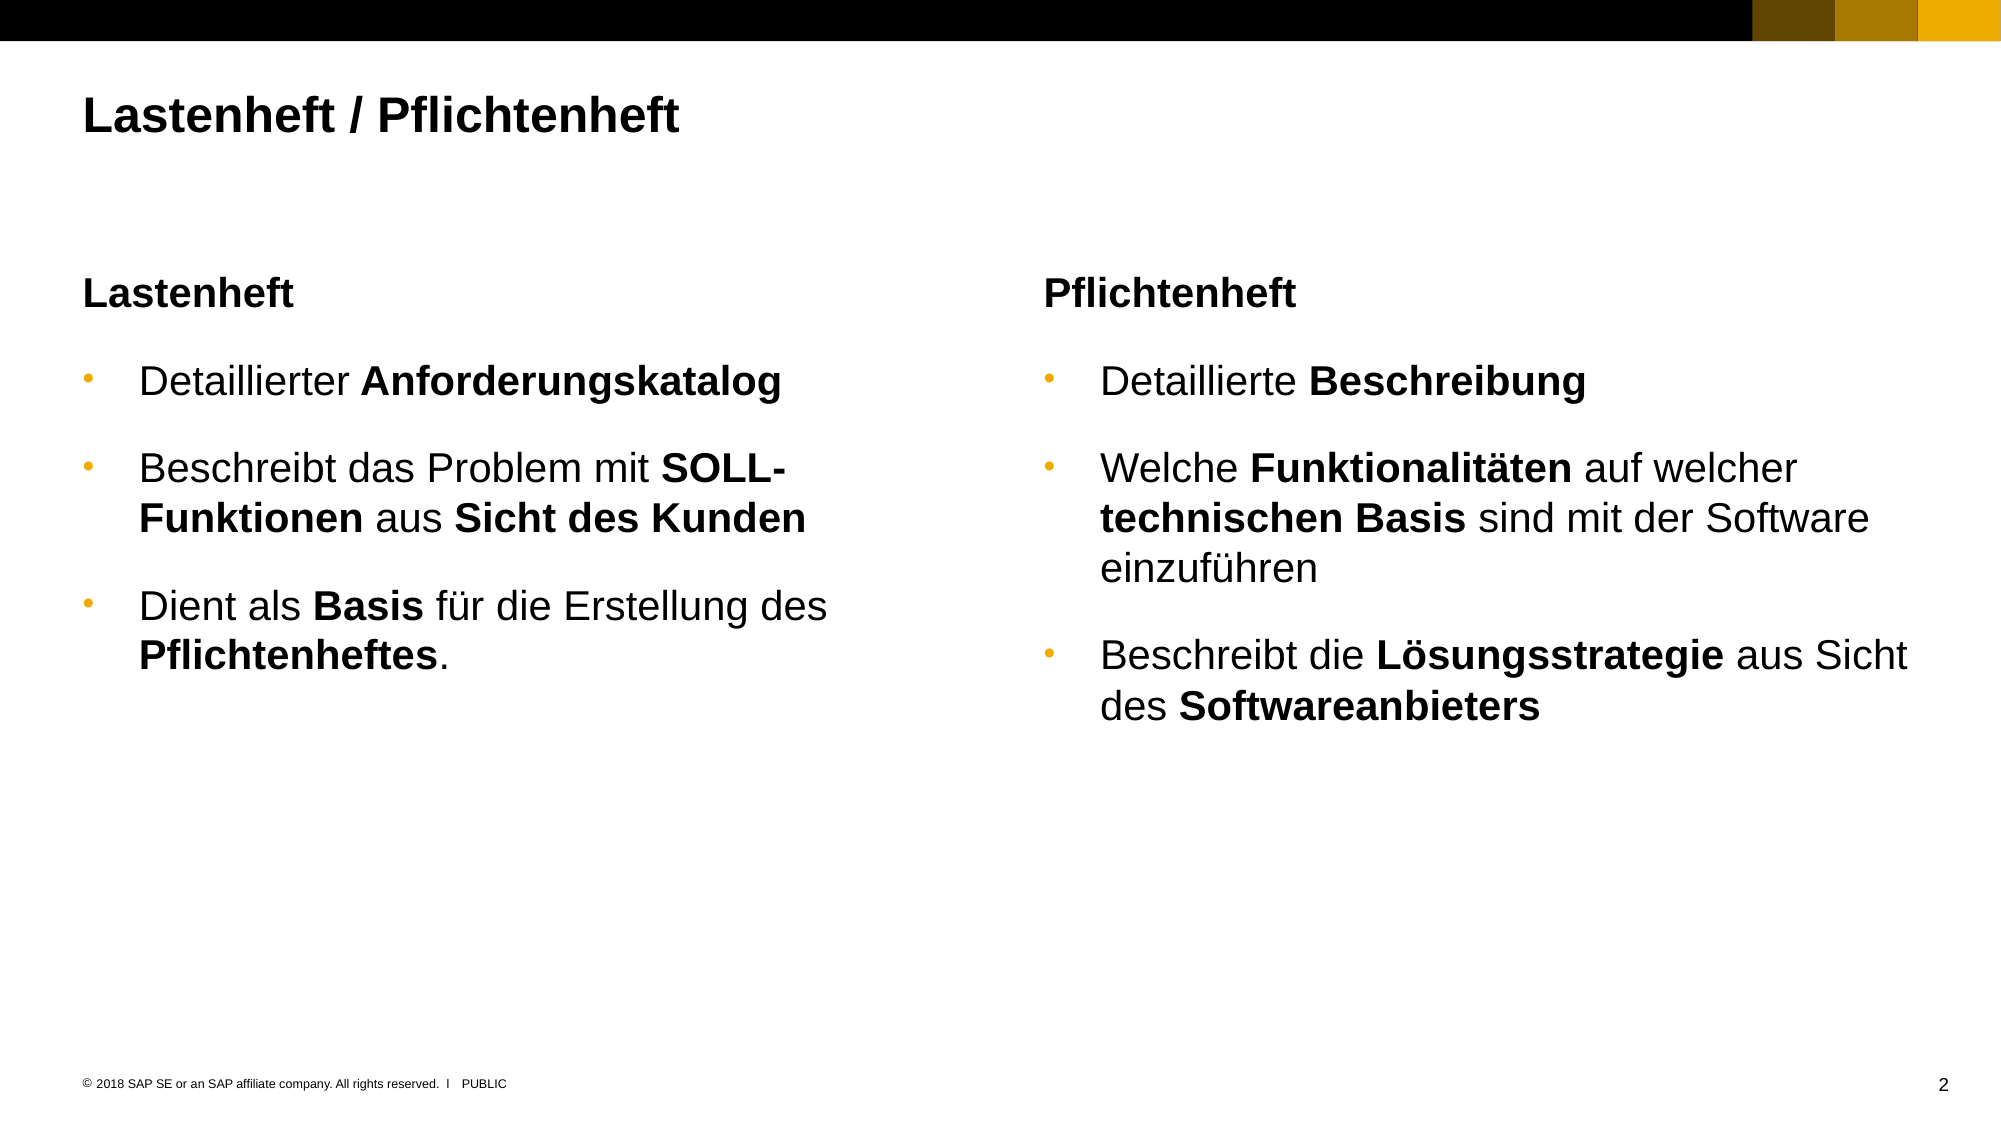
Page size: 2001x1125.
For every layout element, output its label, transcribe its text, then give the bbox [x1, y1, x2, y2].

list Lastenheft Detaillierter Anforderungskatalog Beschreibt das Problem mit SOLL-Funktionen aus Sicht des Kunden Dient als Basis für die Erstellung des Pflichtenheftes. [82, 265, 957, 1040]
list Pflichtenheft Detaillierte Beschreibung Welche Funktionalitäten auf welcher technischen Basis sind mit der Software einzuführen Beschreibt die Lösungsstrategie aus Sicht des Softwareanbieters [1043, 265, 1918, 1040]
title Lastenheft / Pflichtenheft [82, 82, 1918, 144]
